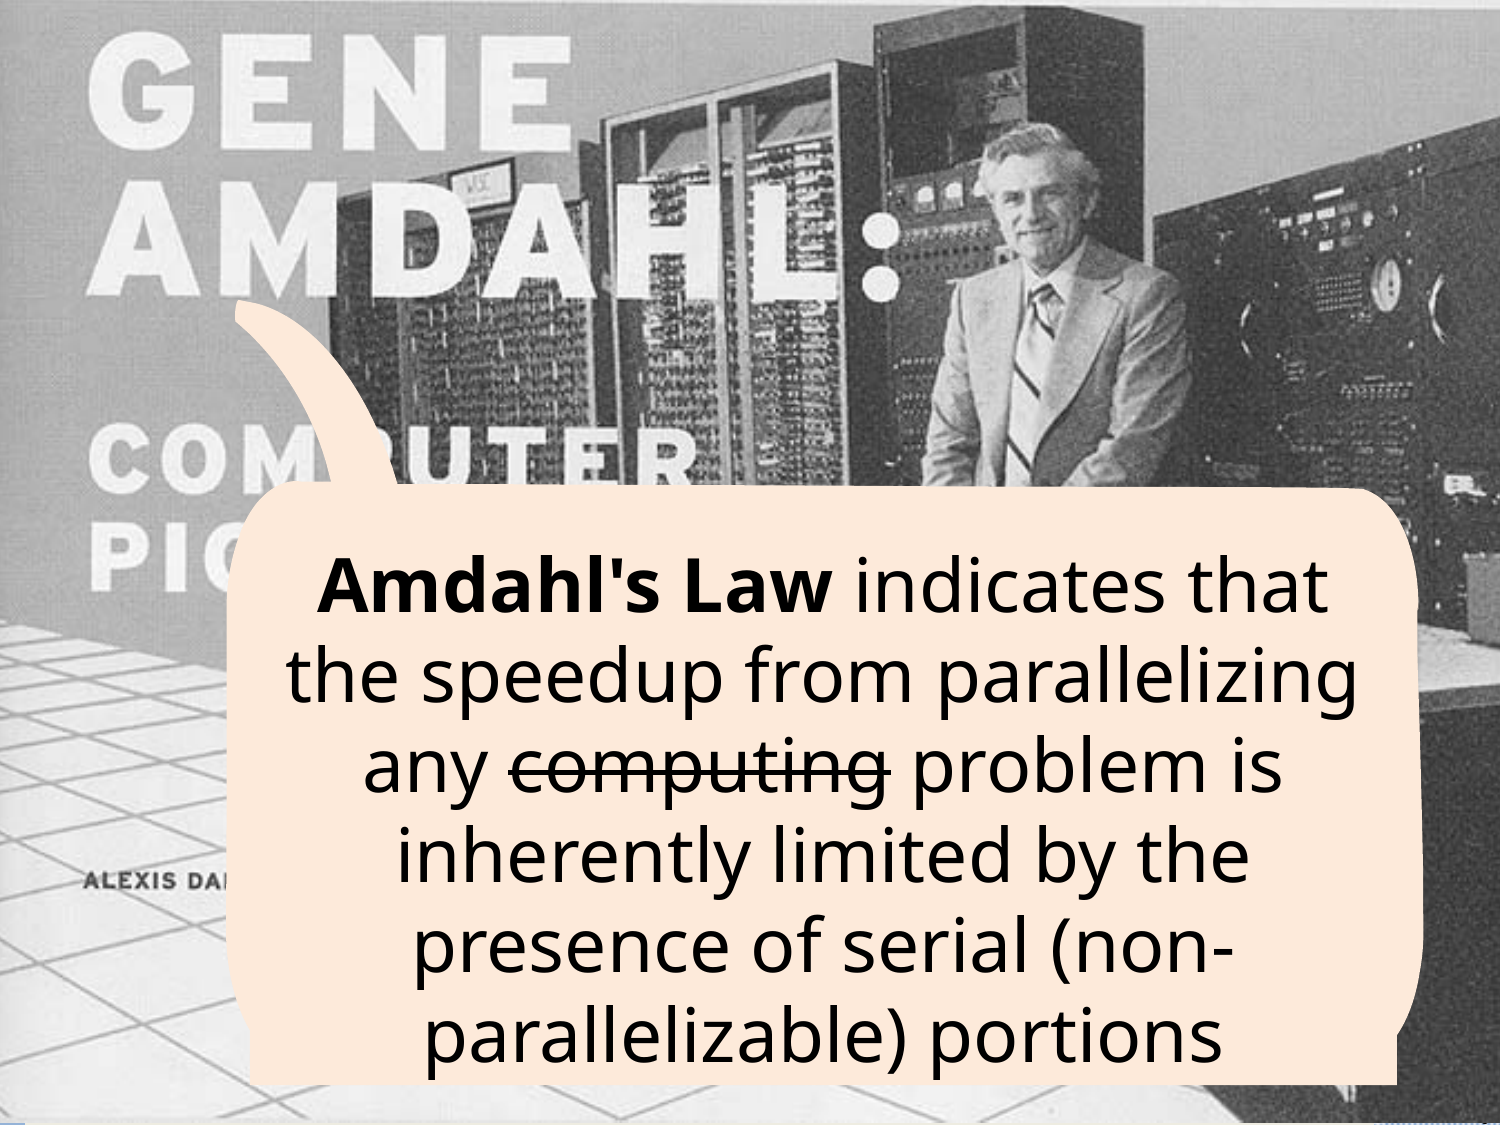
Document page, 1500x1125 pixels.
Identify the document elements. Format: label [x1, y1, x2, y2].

text_box [224, 299, 1426, 1063]
picture [0, 0, 1500, 1125]
